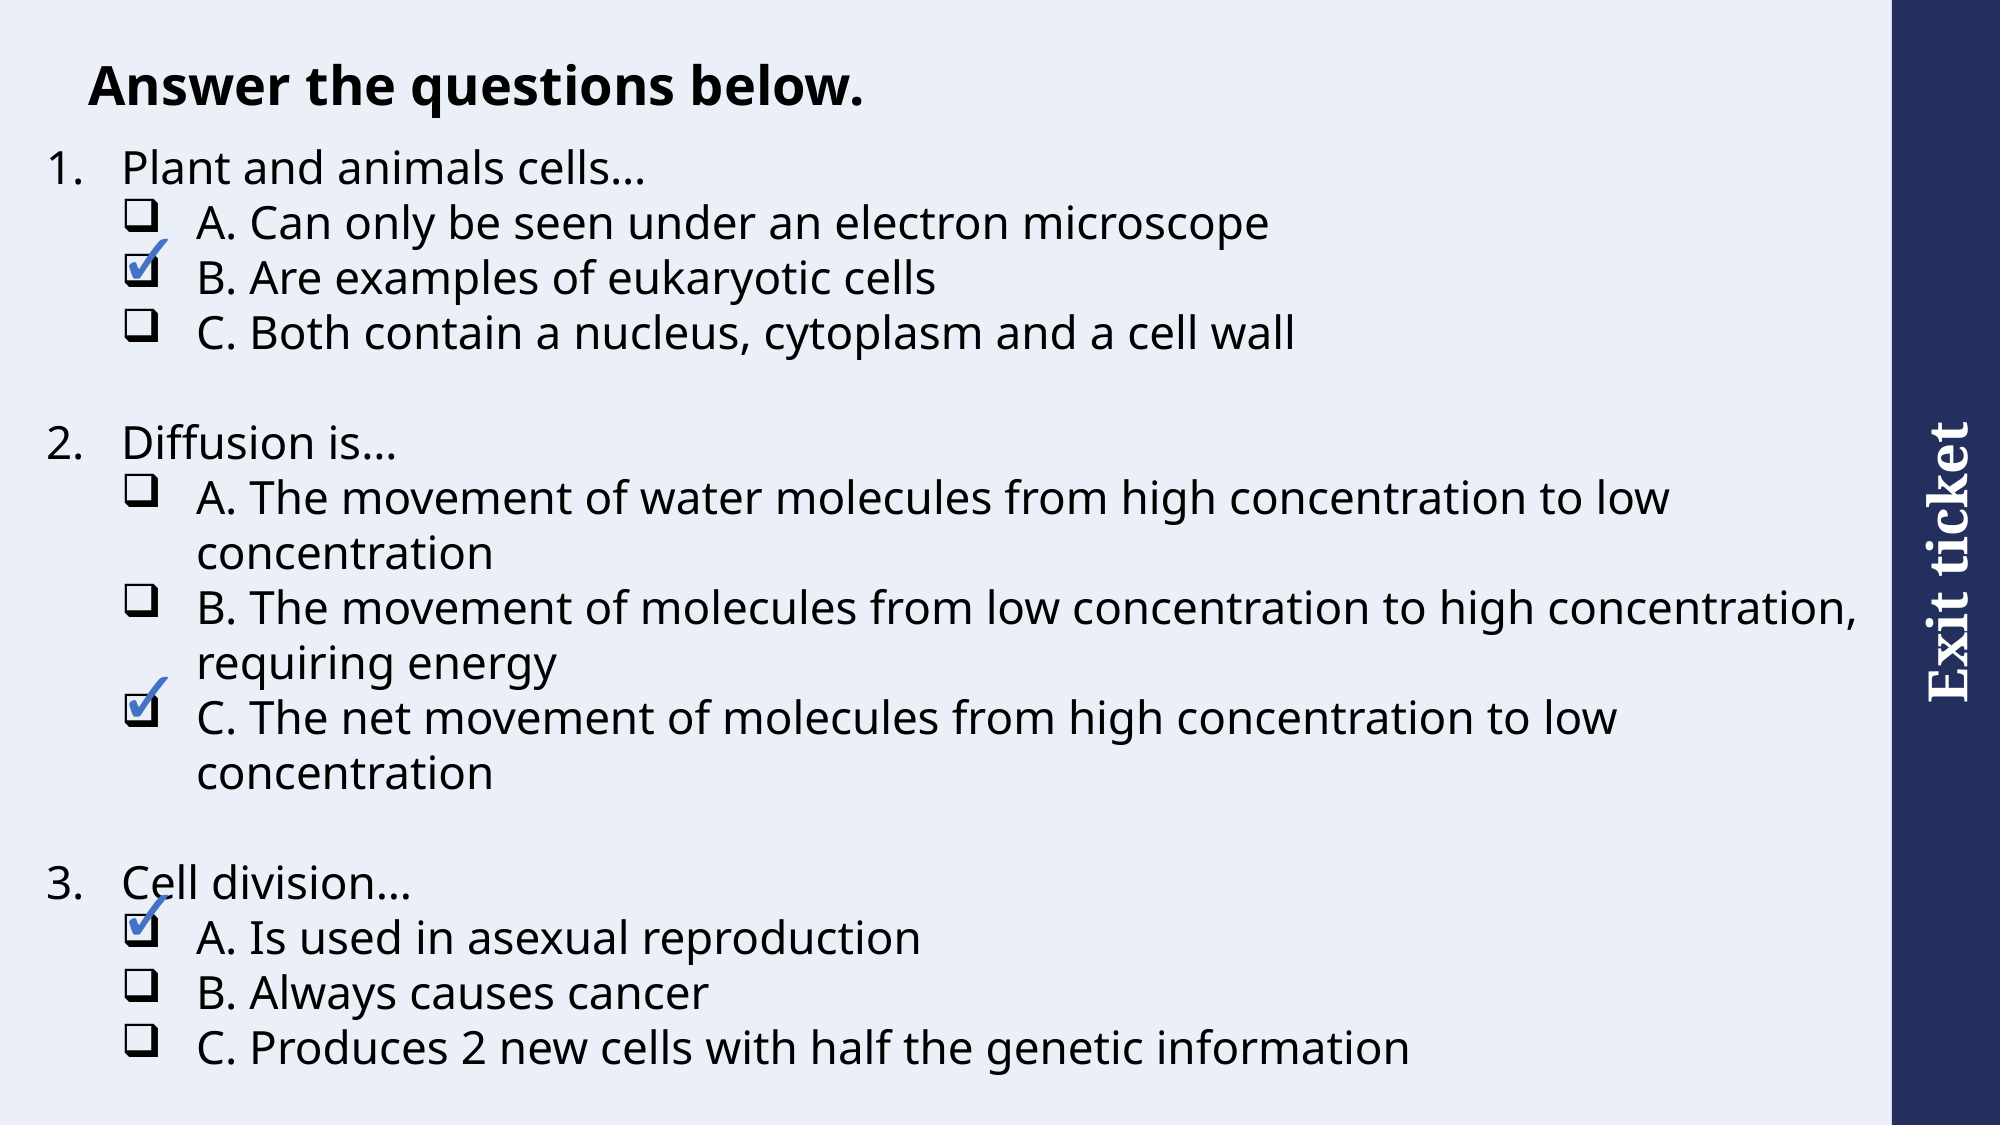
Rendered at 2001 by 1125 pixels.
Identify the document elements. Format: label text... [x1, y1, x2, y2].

text_box ✓ [103, 642, 172, 748]
text_box ✓ [103, 203, 172, 309]
text_box Plant and animals cells… A. Can only be seen under an electron microscope B. Are examples of eukaryotic cells C. Both contain a nucleus, cytoplasm and a cell wall Diffusion is… A. The movement of water molecules from high concentration to low concentration B. The movement of molecules from low concentration to high concentration, requiring energy C. The net movement of molecules from high concentration to low concentration Cell division… A. Is used in asexual reproduction B. Always causes cancer C. Produces 2 new cells with half the genetic information [46, 139, 1874, 1125]
text_box ✓ [103, 860, 172, 966]
title Answer the questions below. [88, 0, 1831, 118]
